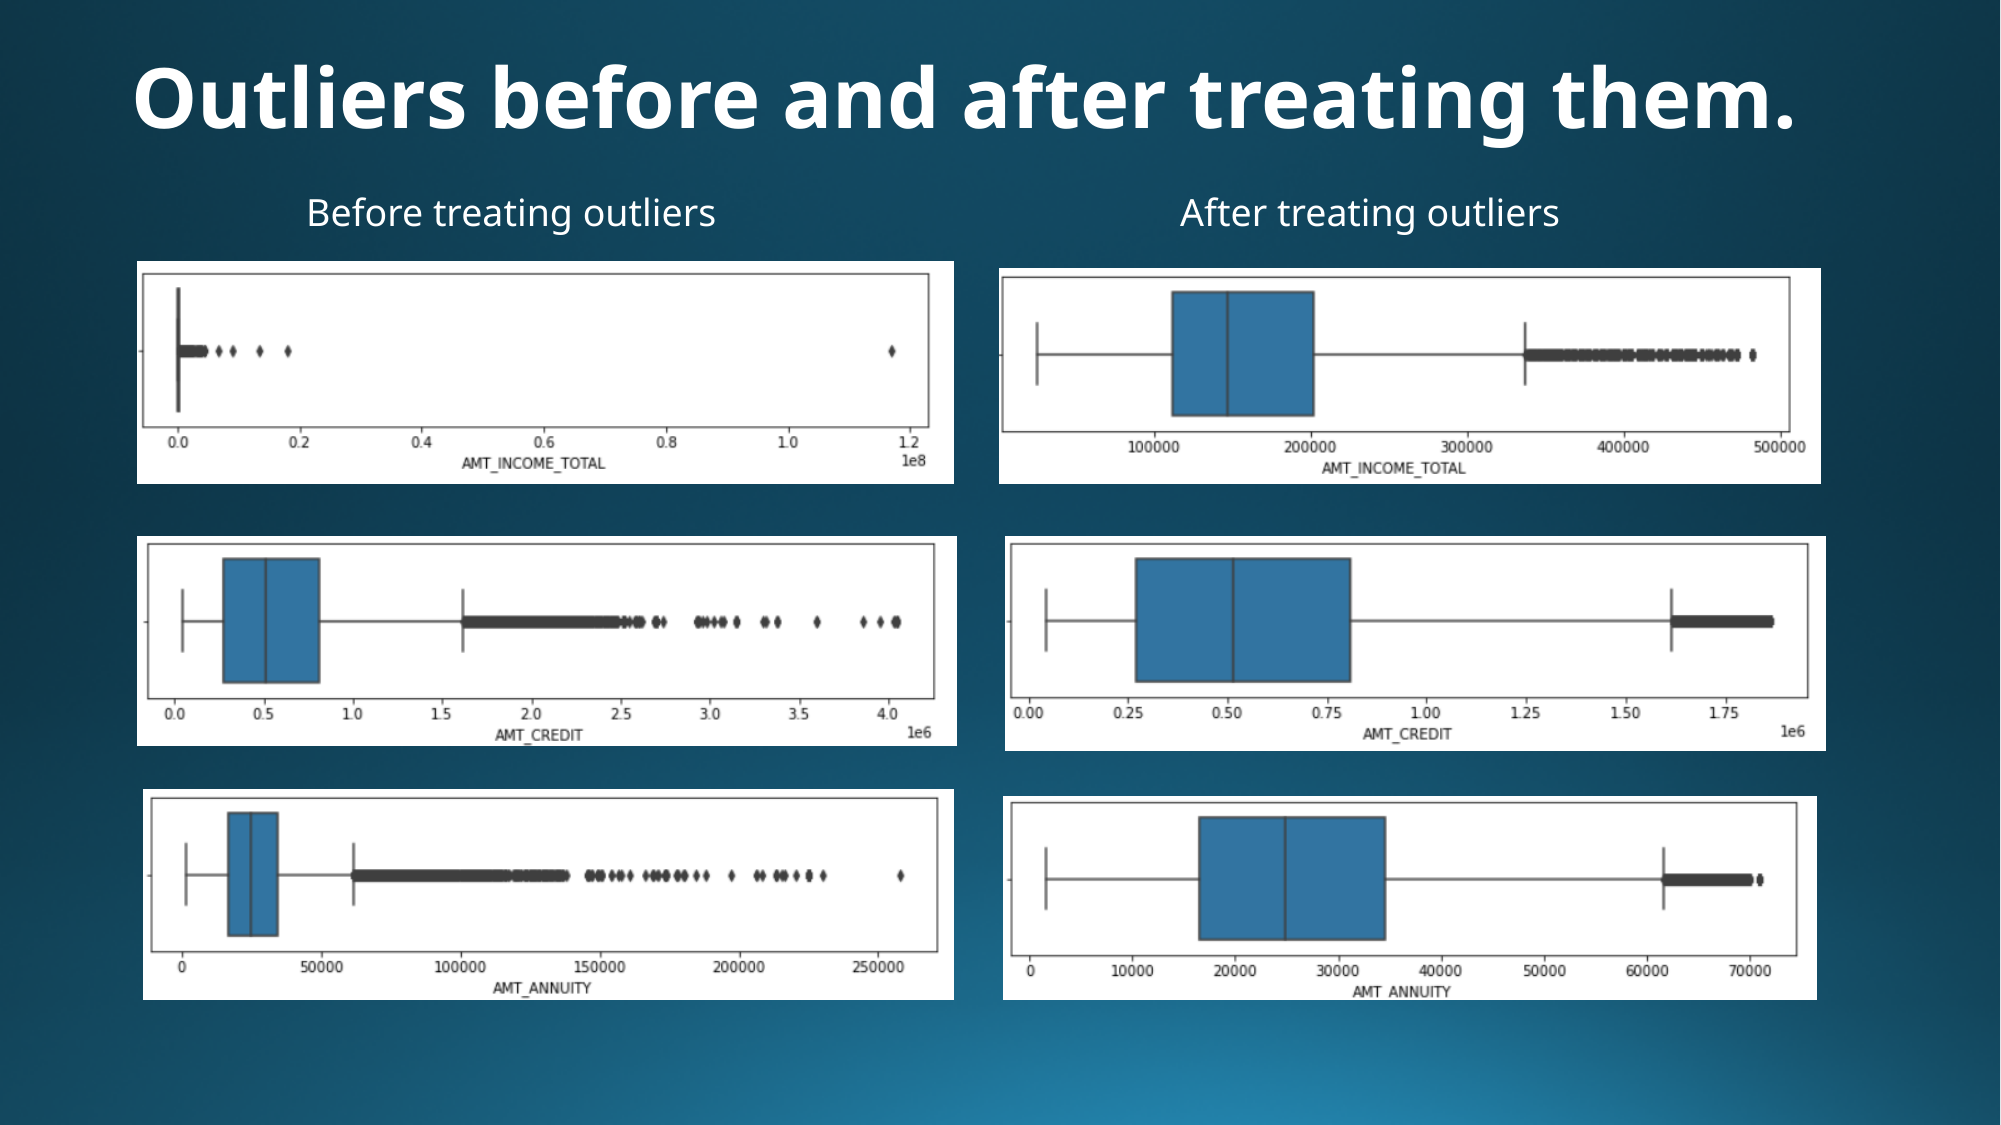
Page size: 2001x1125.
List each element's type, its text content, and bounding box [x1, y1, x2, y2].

picture [0, 0, 2001, 1125]
text_box After treating outliers [1165, 182, 1587, 242]
title Outliers before and after treating them. [116, 39, 1826, 165]
text_box Before treating outliers [291, 182, 835, 242]
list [137, 261, 954, 484]
